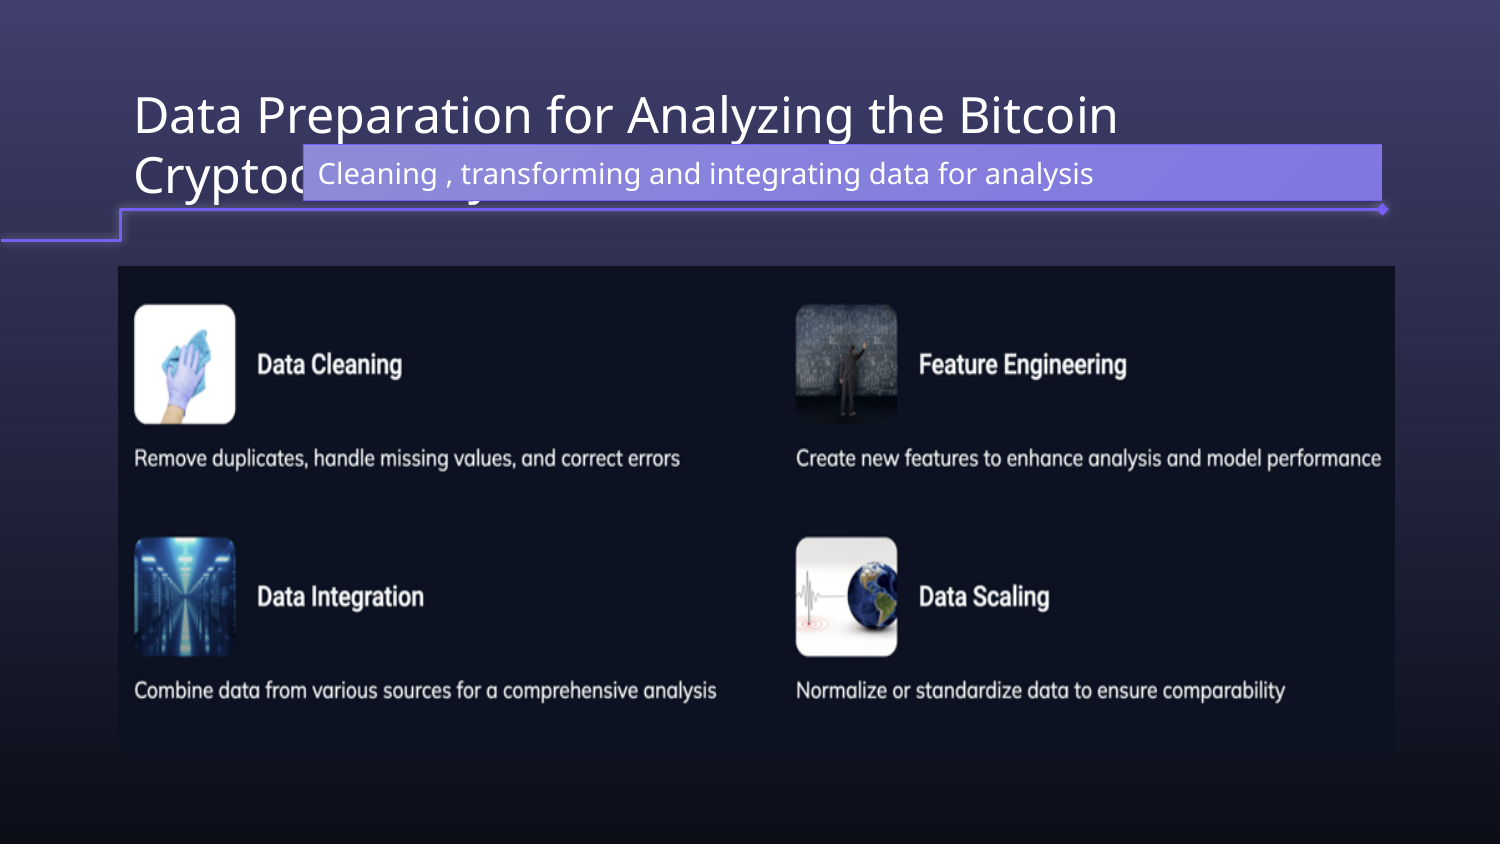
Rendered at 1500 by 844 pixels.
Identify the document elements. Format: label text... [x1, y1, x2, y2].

title Data Preparation for Analyzing the Bitcoin Cryptocurrency Market [118, 68, 1382, 183]
text_box Cleaning , transforming and integrating data for analysis [302, 144, 1382, 201]
picture [117, 265, 1395, 755]
